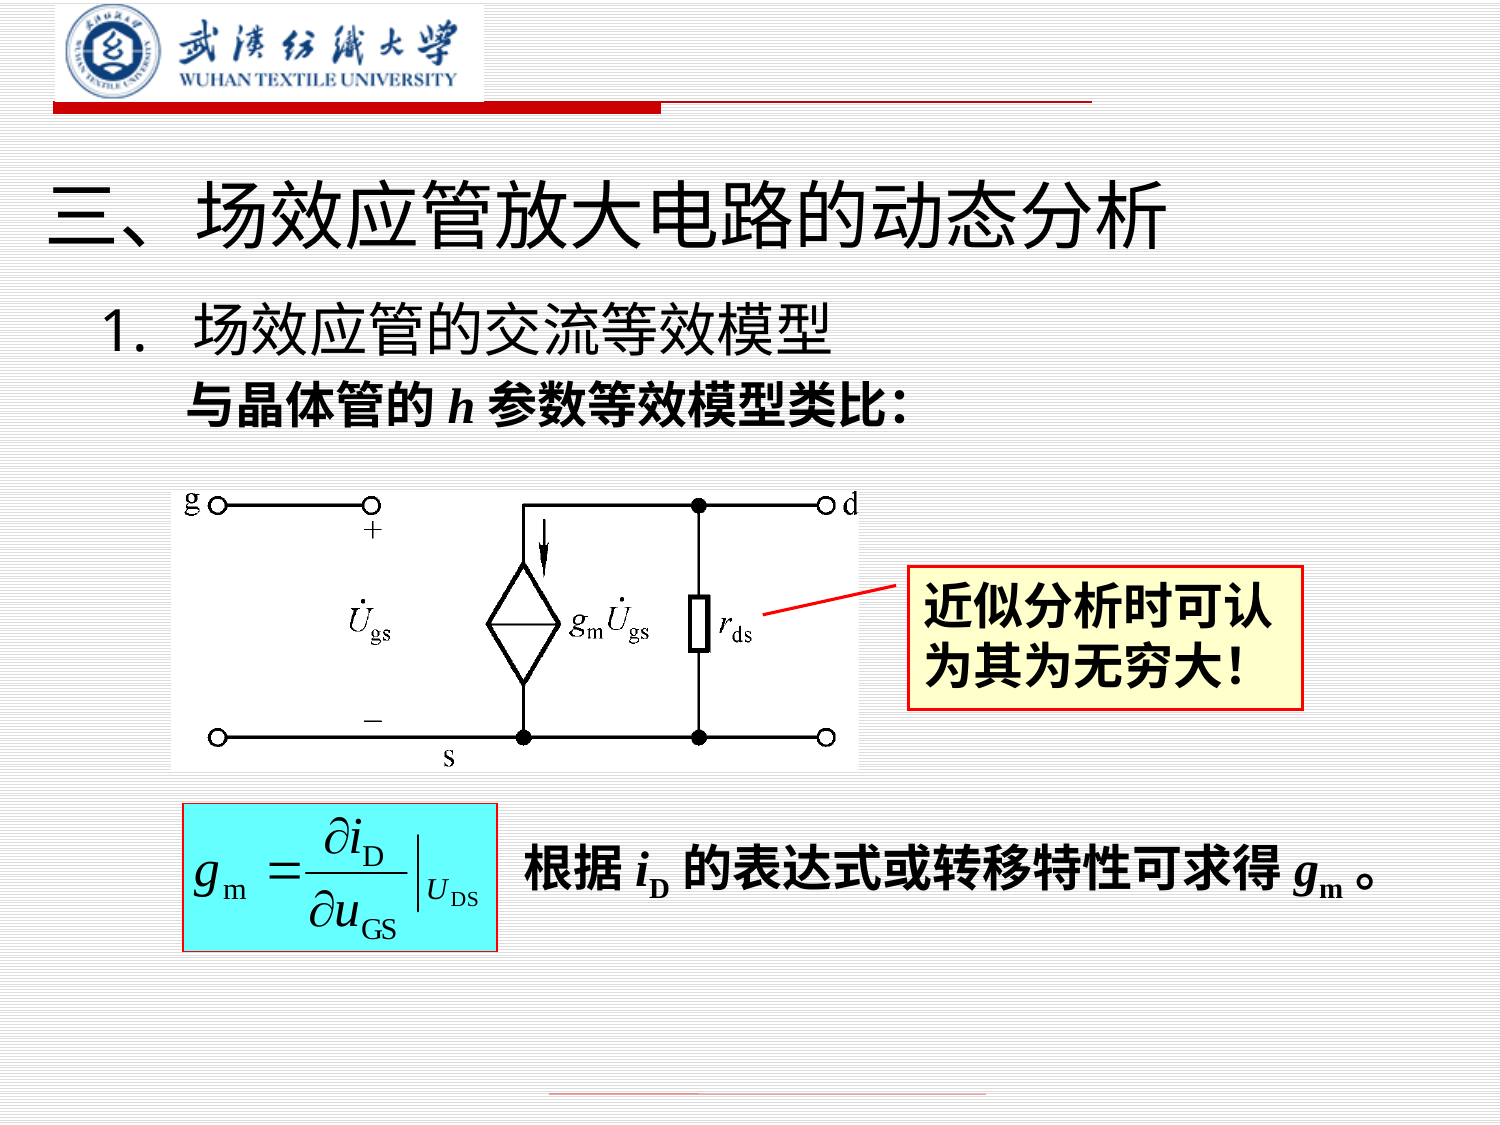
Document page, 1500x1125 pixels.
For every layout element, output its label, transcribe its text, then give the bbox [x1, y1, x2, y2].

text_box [183, 803, 497, 952]
title 三、场效应管放大电路的动态分析 [29, 160, 1282, 267]
picture [170, 491, 859, 770]
text_box 近似分析时可认为其为无穷大！ [908, 566, 1303, 710]
text_box 根据iD的表达式或转移特性可求得gm。 [508, 829, 1421, 913]
text_box 1. 场效应管的交流等效模型 [84, 285, 947, 371]
picture [55, 4, 484, 102]
text_box 与晶体管的h参数等效模型类比： [171, 366, 1296, 442]
